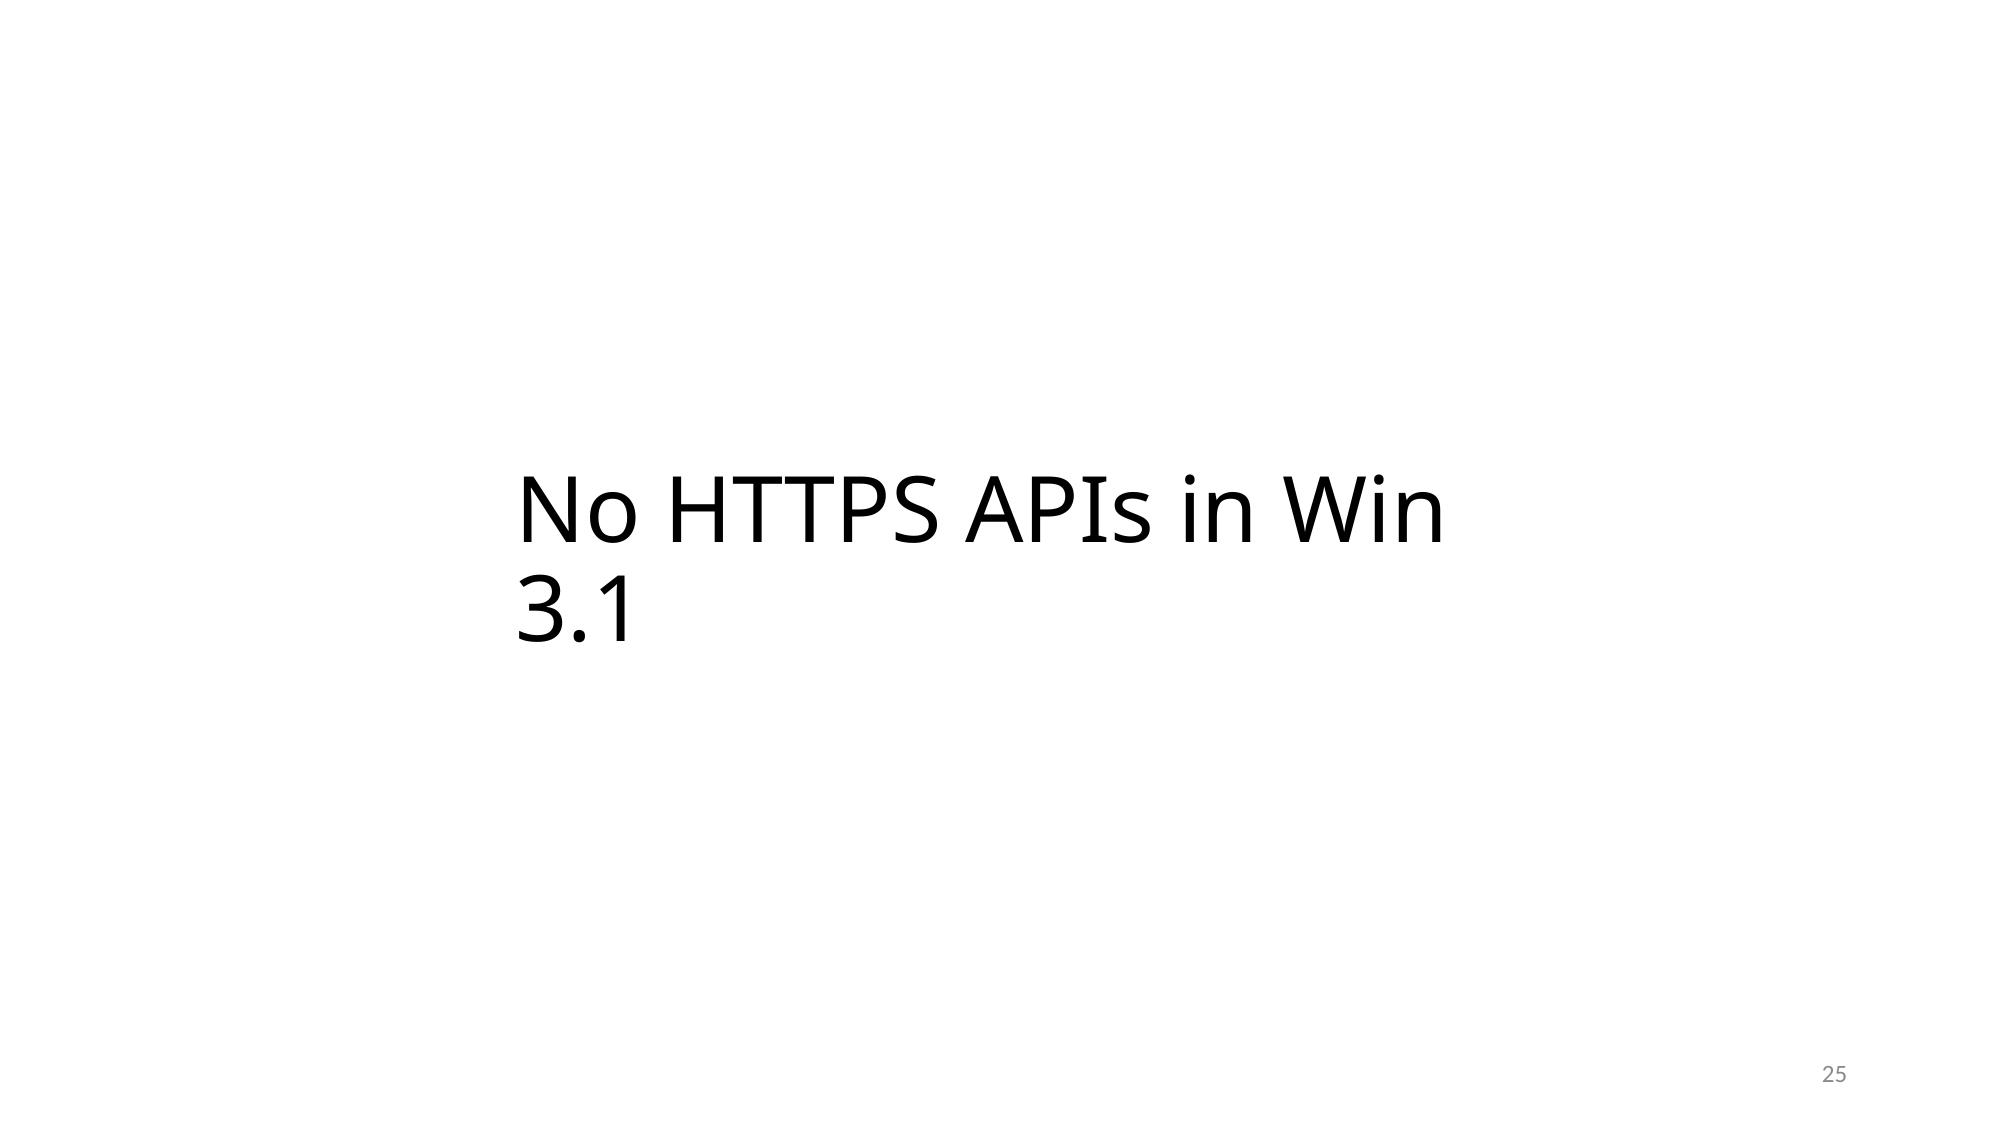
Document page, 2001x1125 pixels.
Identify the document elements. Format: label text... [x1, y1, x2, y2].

slide_number 25 [1412, 1042, 1863, 1103]
title No HTTPS APIs in Win 3.1 [500, 453, 1500, 672]
